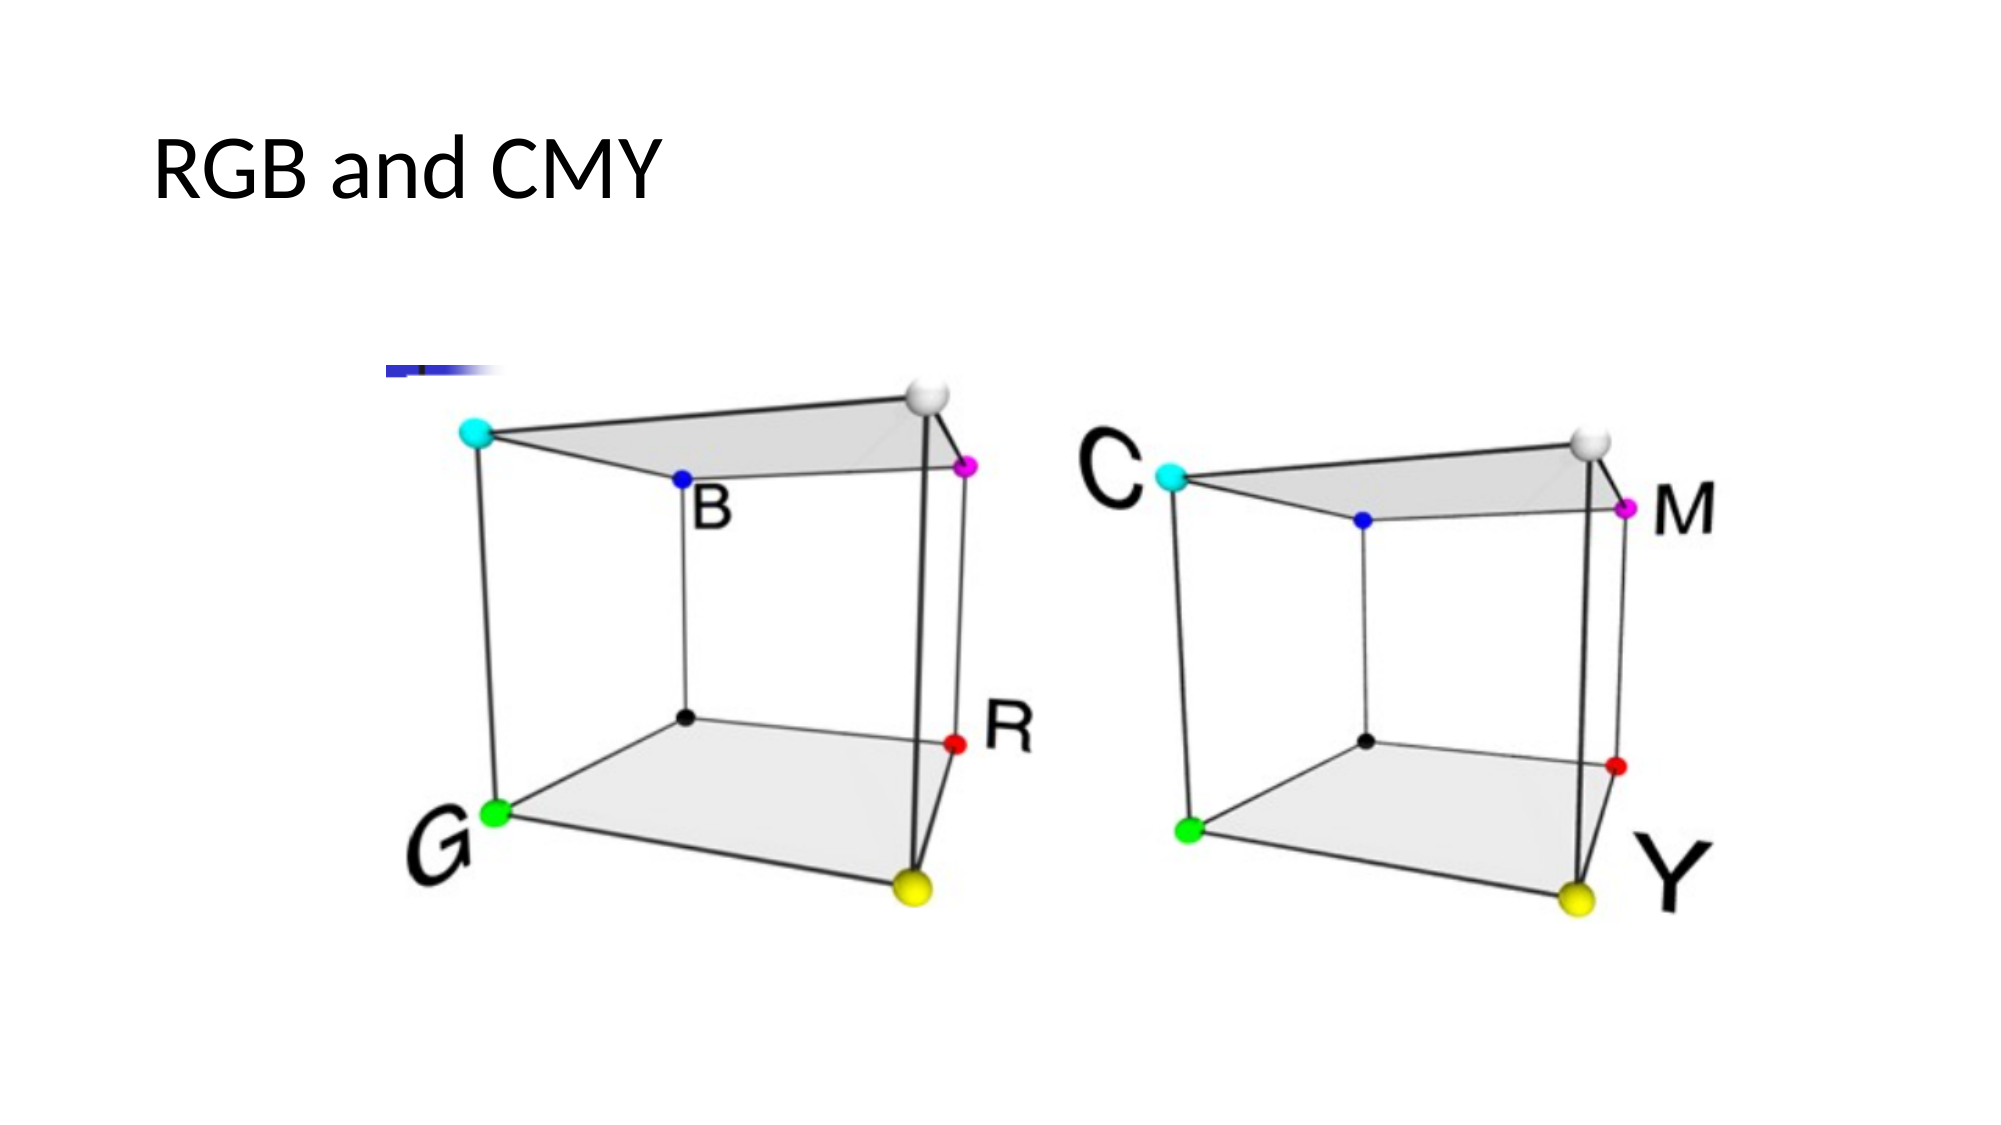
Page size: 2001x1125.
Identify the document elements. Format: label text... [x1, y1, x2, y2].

title RGB and CMY [137, 59, 1863, 278]
picture [386, 365, 1759, 1039]
